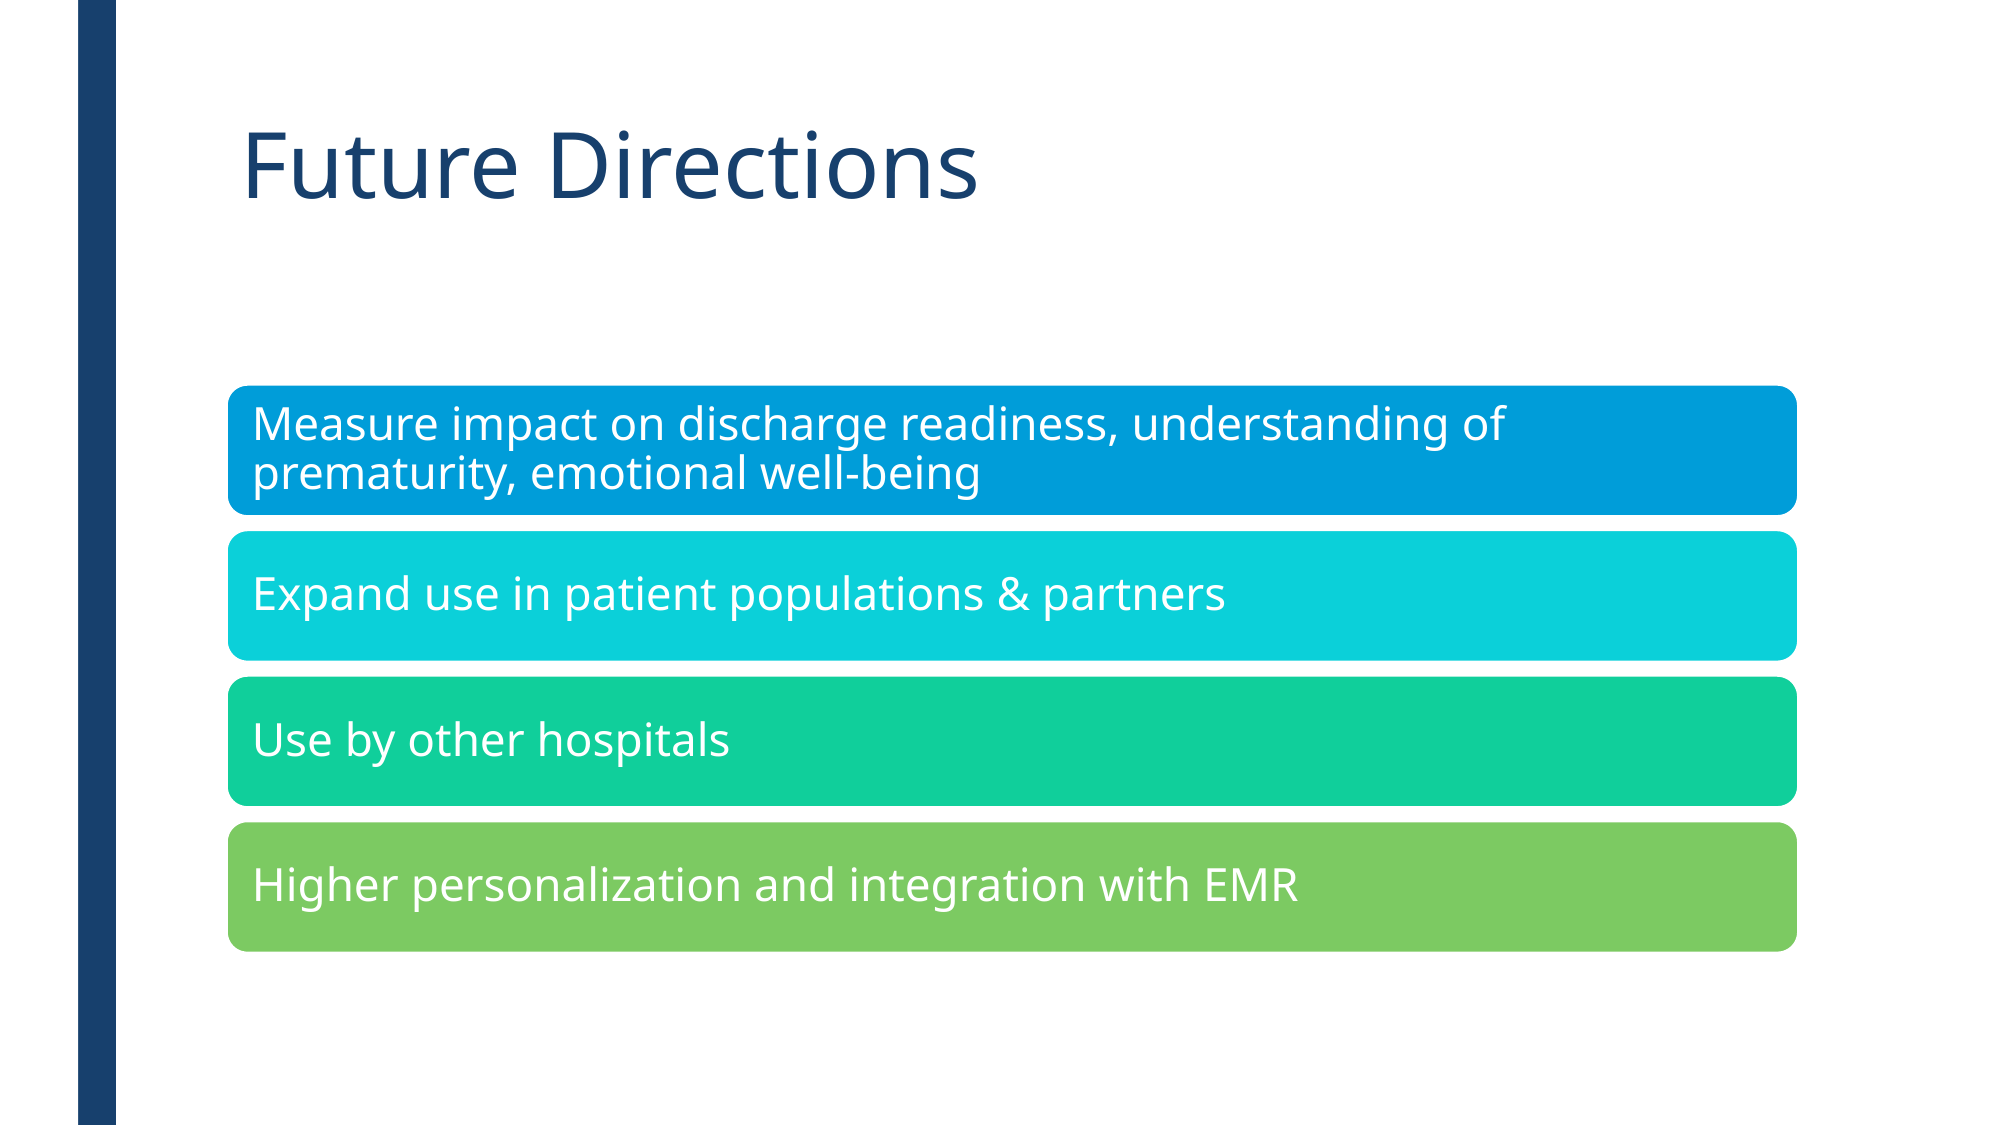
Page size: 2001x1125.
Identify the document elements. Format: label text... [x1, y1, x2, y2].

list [224, 374, 1800, 963]
title Future Directions [225, 112, 1800, 357]
